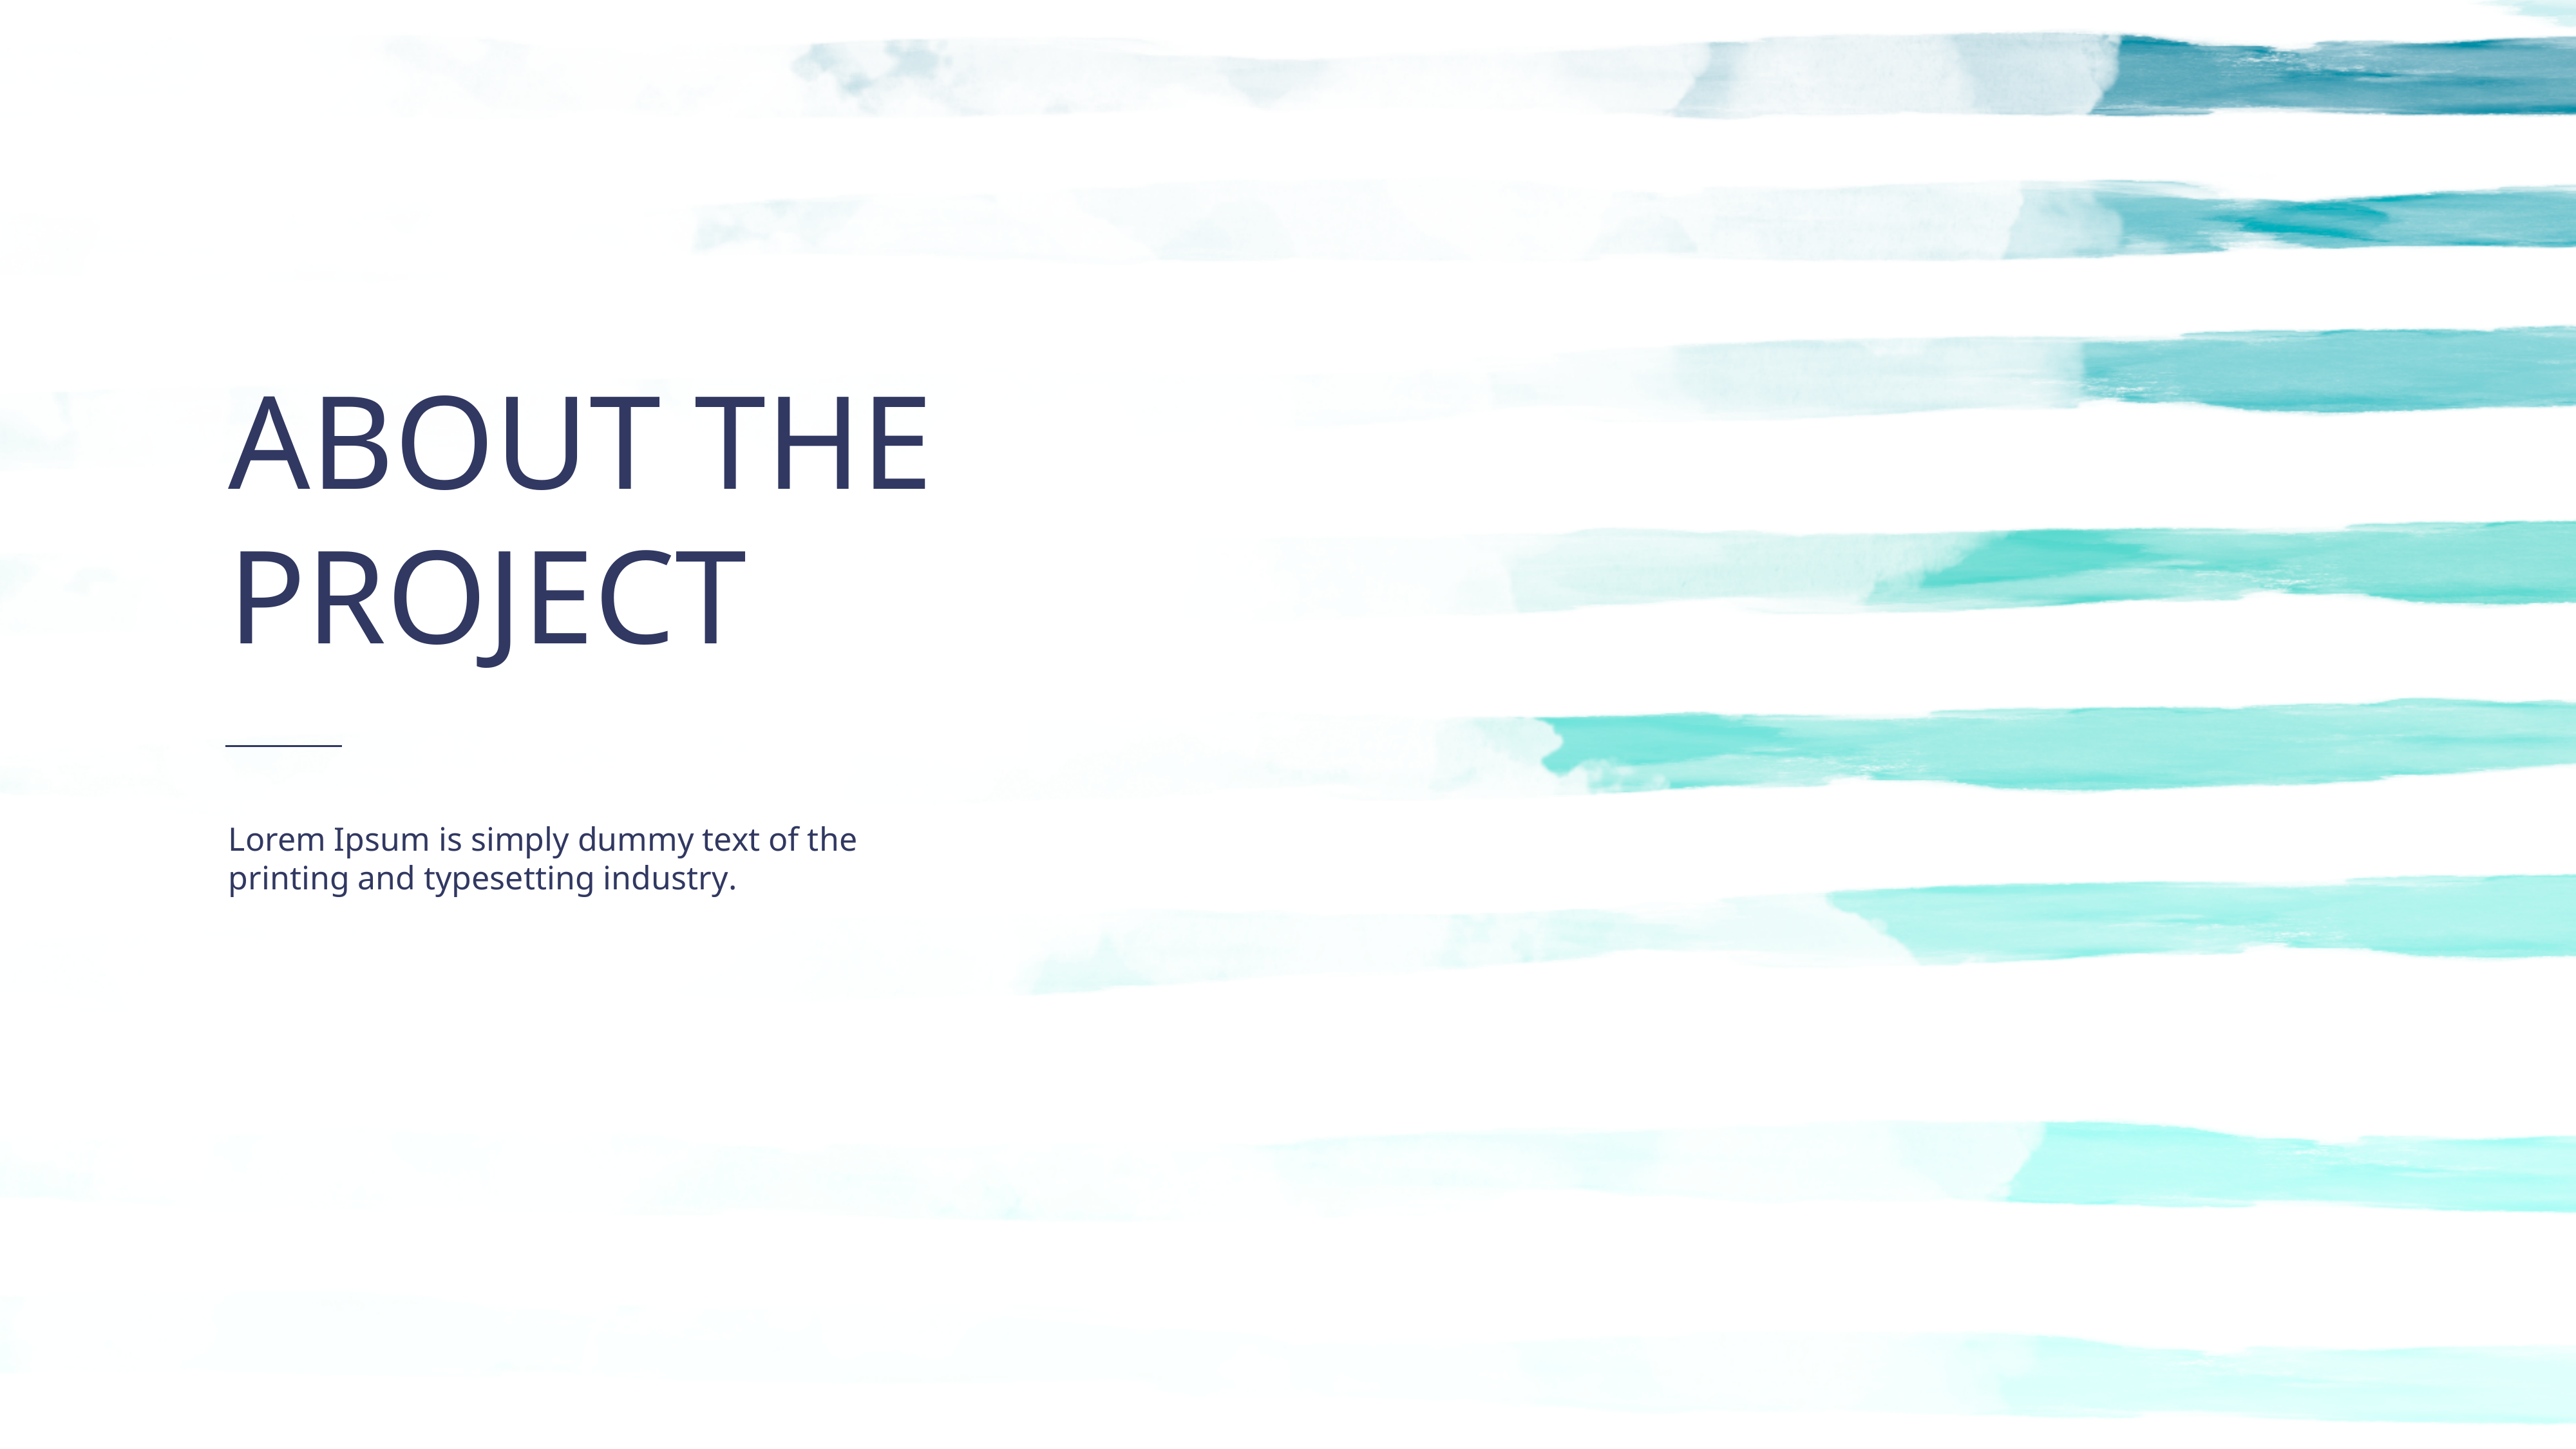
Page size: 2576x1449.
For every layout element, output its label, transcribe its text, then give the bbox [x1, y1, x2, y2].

subtitle Lorem Ipsum is simply dummy text of the printing and typesetting industry. [202, 793, 983, 1088]
title ABOUT THE PROJECT [202, 245, 1056, 696]
picture [0, 0, 2576, 1449]
